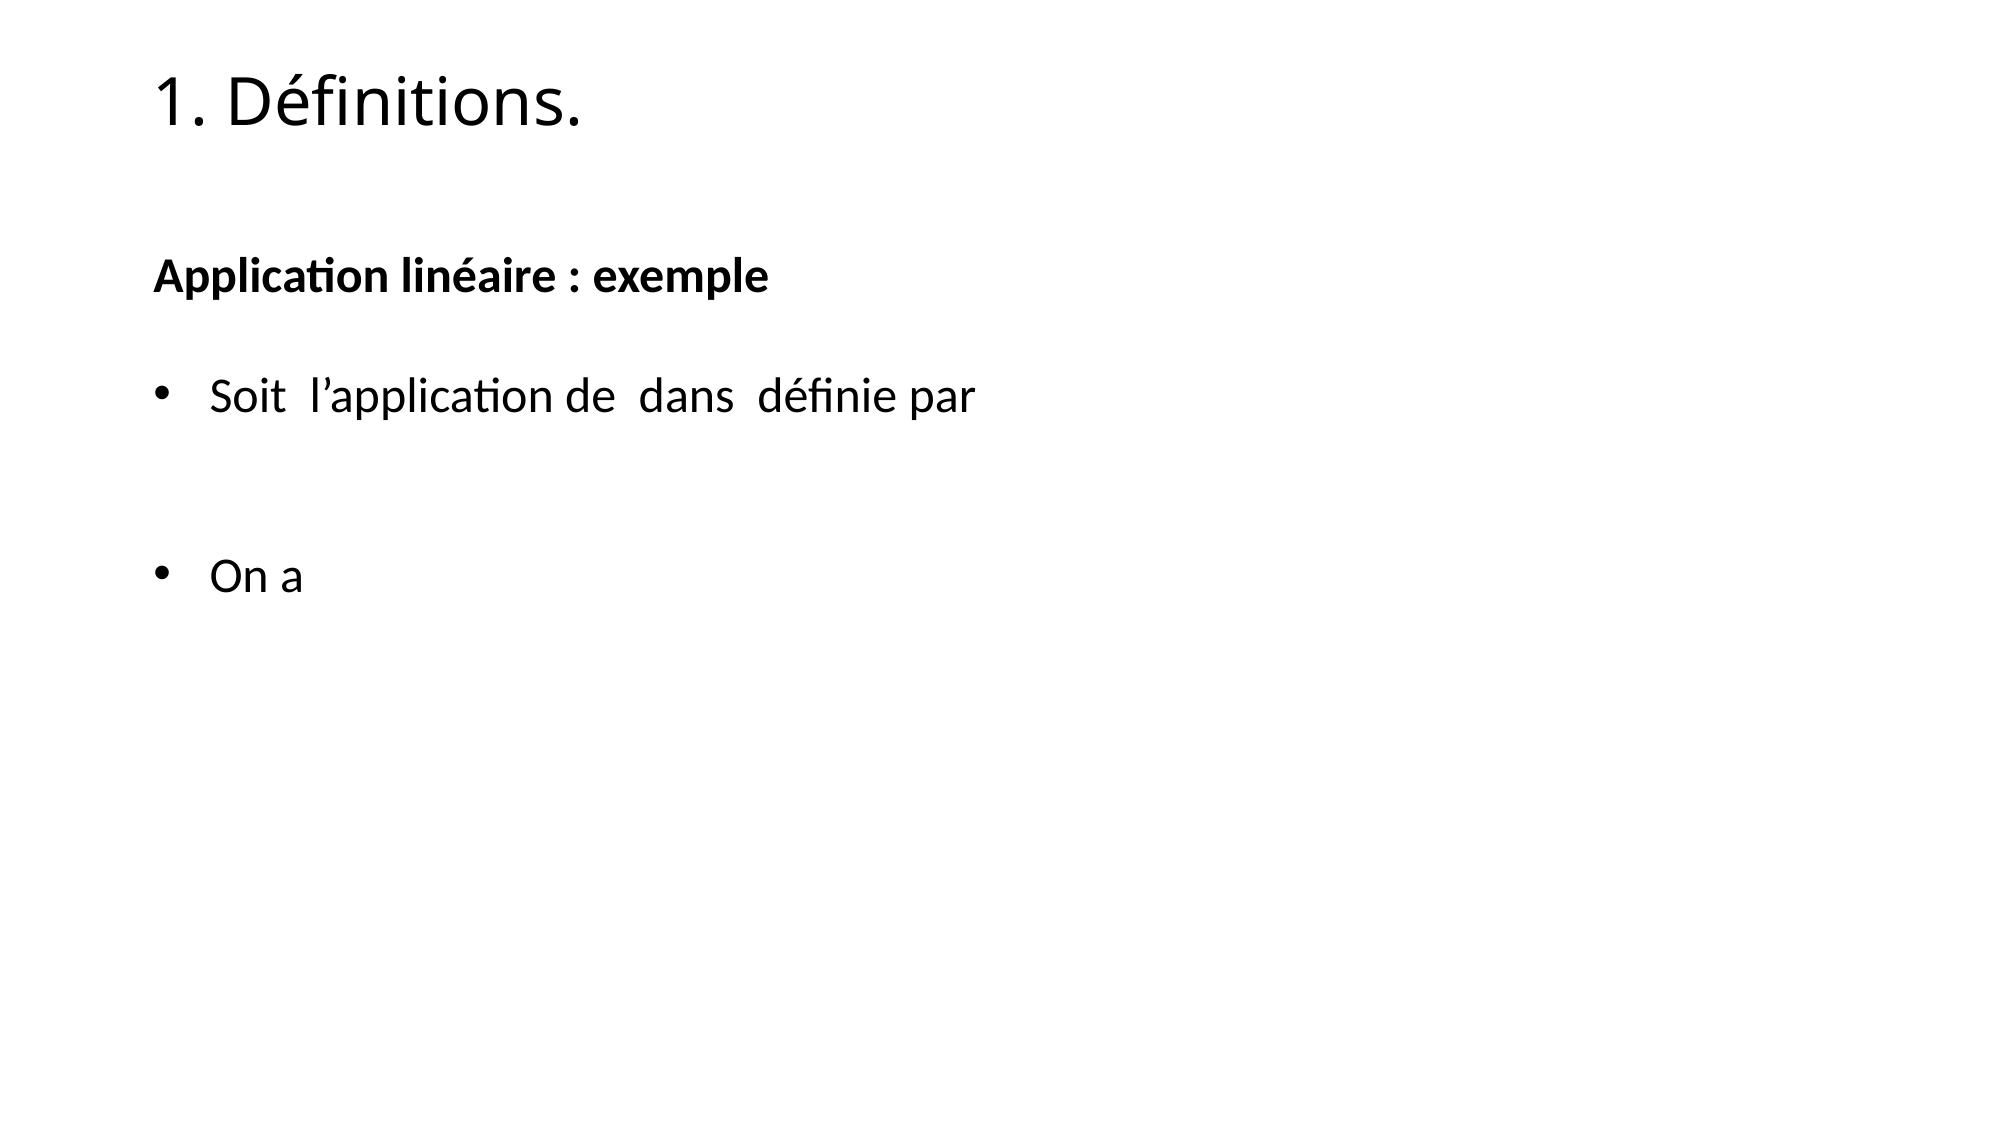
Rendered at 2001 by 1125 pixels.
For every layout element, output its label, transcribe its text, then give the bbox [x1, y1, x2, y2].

text_box 1. Définitions. [137, 59, 1863, 155]
